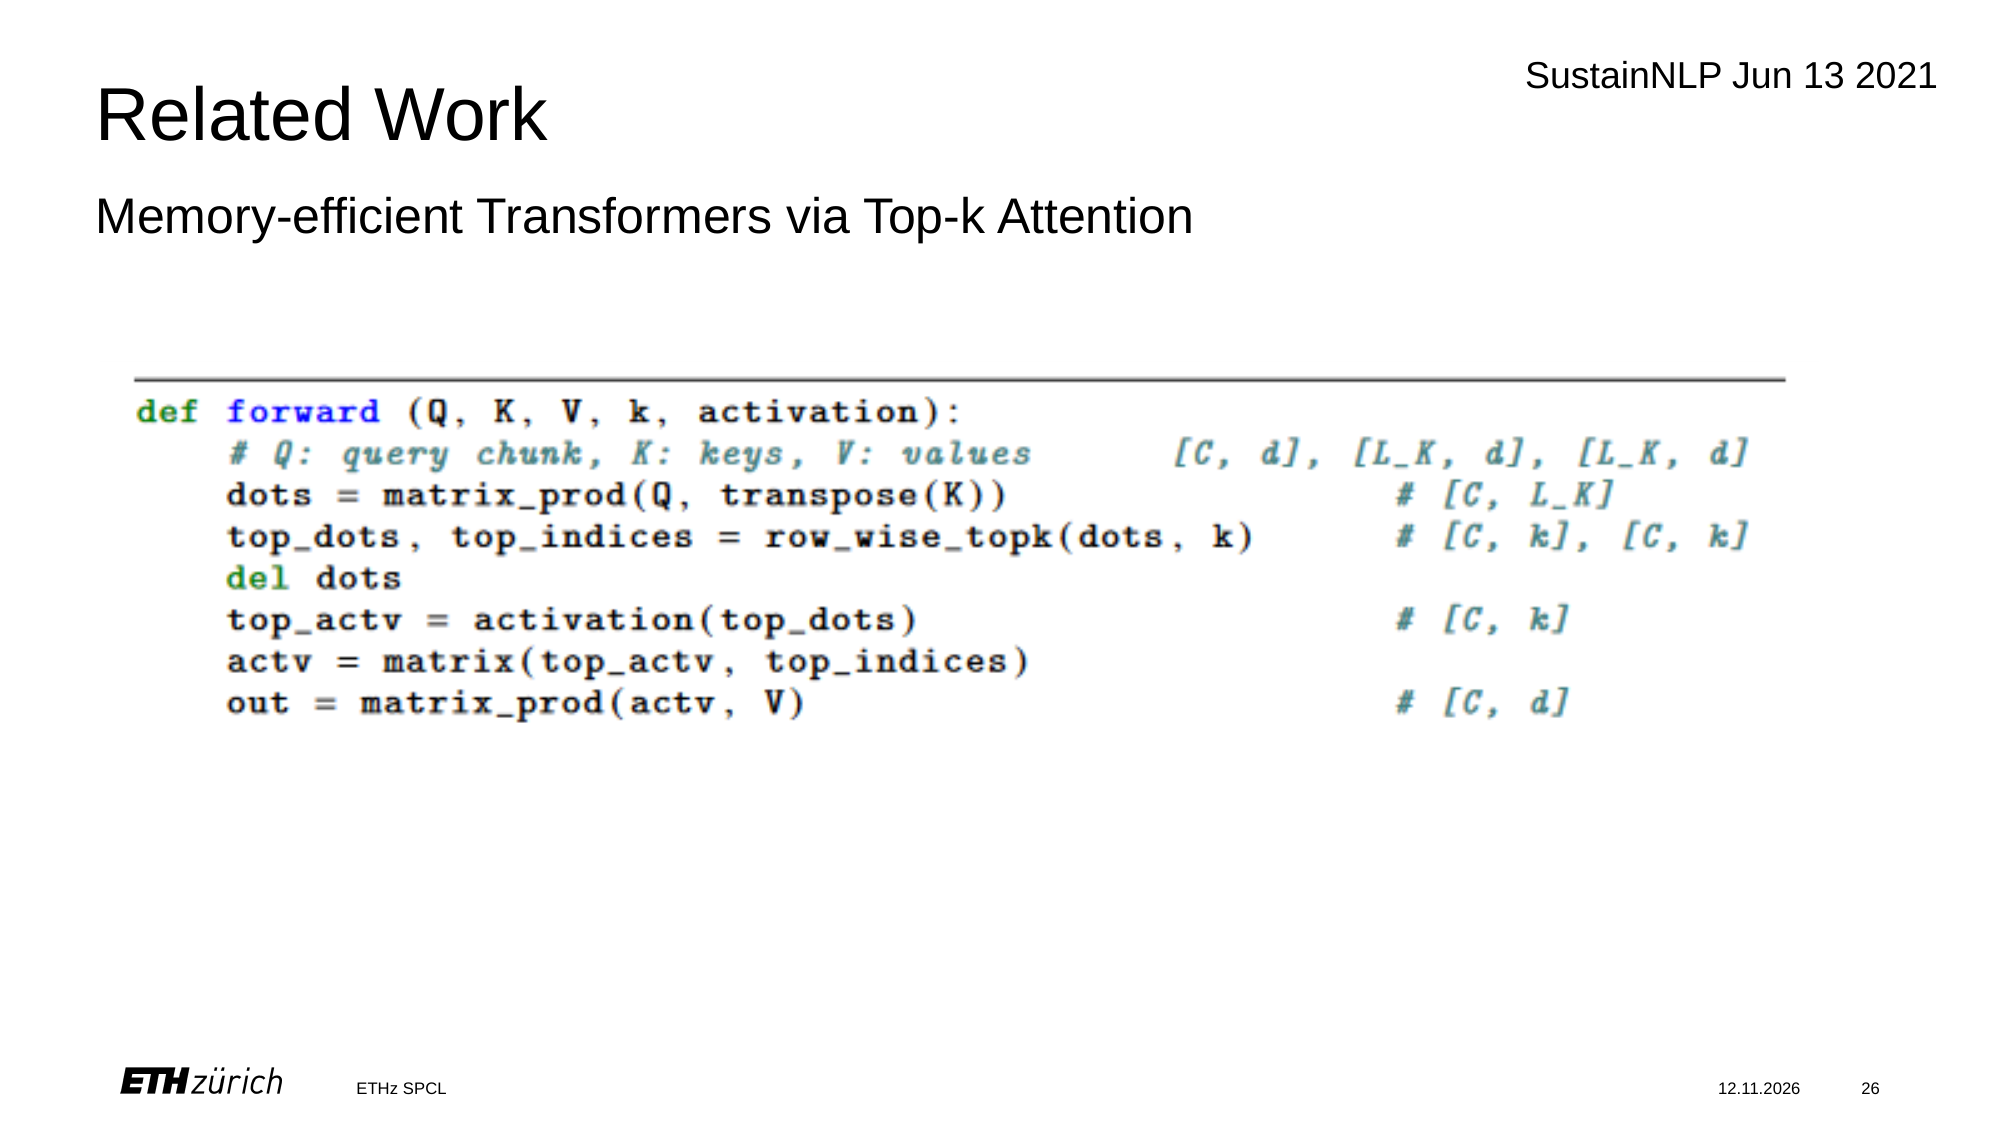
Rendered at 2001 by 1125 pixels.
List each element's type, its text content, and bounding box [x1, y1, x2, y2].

picture [100, 360, 1819, 723]
slide_number 26 [1827, 1069, 1880, 1106]
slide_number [1718, 1069, 1819, 1106]
text_box Related Work [80, 58, 641, 163]
text_box Memory-efficient Transformers via Top-k Attention [80, 176, 1960, 252]
footer ETHz SPCL [356, 1069, 1243, 1106]
text_box SustainNLP Jun 13 2021 [1510, 43, 2000, 104]
picture [120, 1067, 282, 1094]
